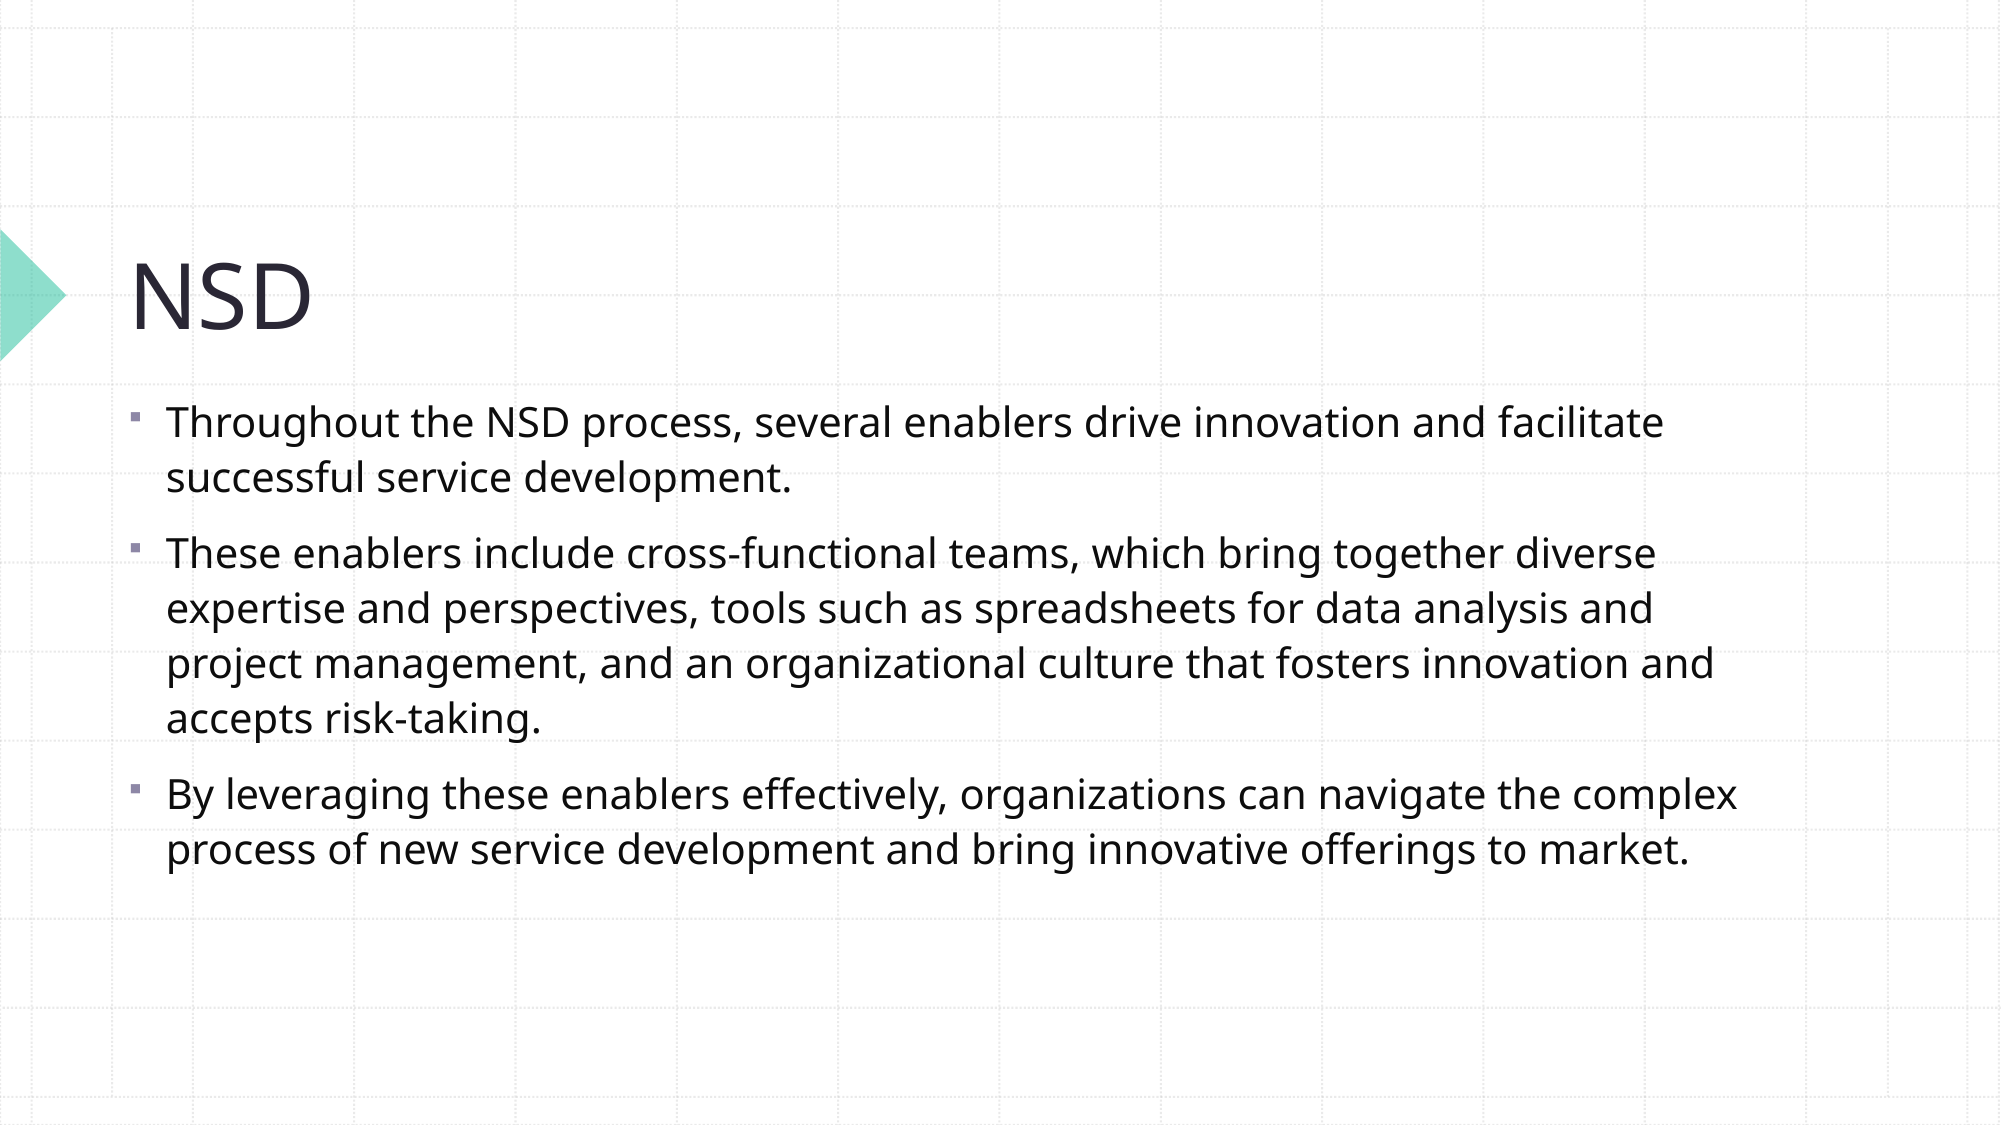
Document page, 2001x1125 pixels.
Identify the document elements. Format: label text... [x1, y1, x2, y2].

title NSD [113, 119, 1808, 356]
list Throughout the NSD process, several enablers drive innovation and facilitate successful service development. These enablers include cross-functional teams, which bring together diverse expertise and perspectives, tools such as spreadsheets for data analysis and project management, and an organizational culture that fosters innovation and accepts risk-taking. By leveraging these enablers effectively, organizations can navigate the complex process of new service development and bring innovative offerings to market. [113, 383, 1808, 969]
